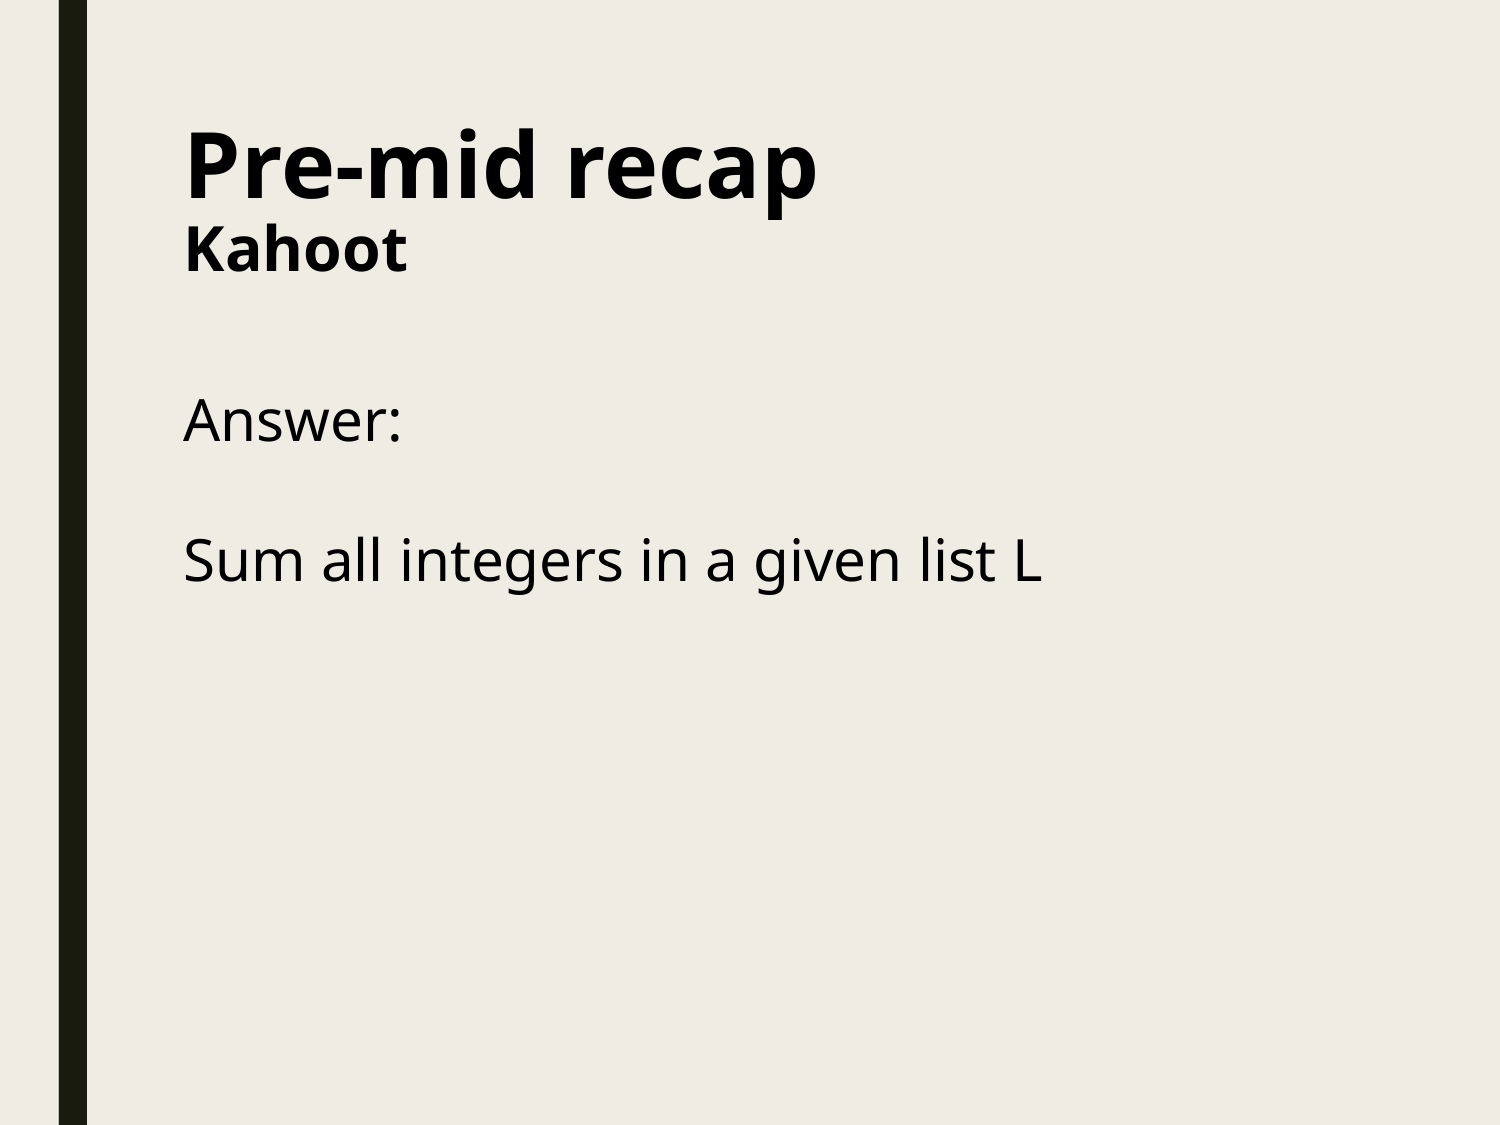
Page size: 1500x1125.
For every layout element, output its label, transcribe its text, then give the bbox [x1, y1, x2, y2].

text_box Answer: Sum all integers in a given list L [168, 375, 1351, 741]
title Pre-mid recap Kahoot [168, 112, 1351, 357]
